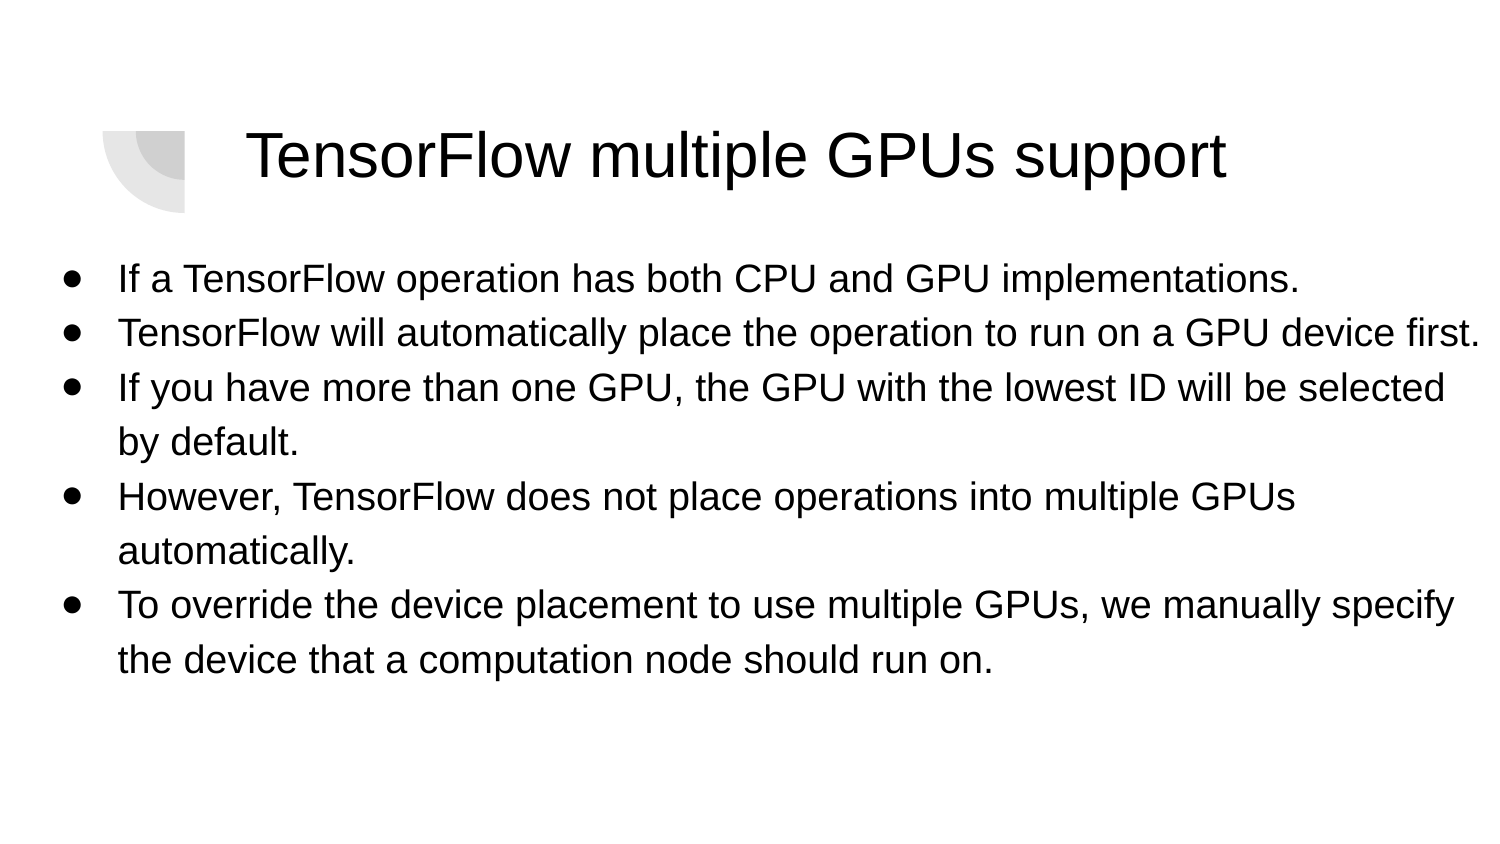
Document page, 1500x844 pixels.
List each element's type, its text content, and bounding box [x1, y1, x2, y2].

title TensorFlow multiple GPUs support [27, 98, 1479, 230]
list If a TensorFlow operation has both CPU and GPU implementations. TensorFlow will automatically place the operation to run on a GPU device first. If you have more than one GPU, the GPU with the lowest ID will be selected by default. However, TensorFlow does not place operations into multiple GPUs automatically. To override the device placement to use multiple GPUs, we manually specify the device that a computation node should run on. [27, 230, 1500, 825]
